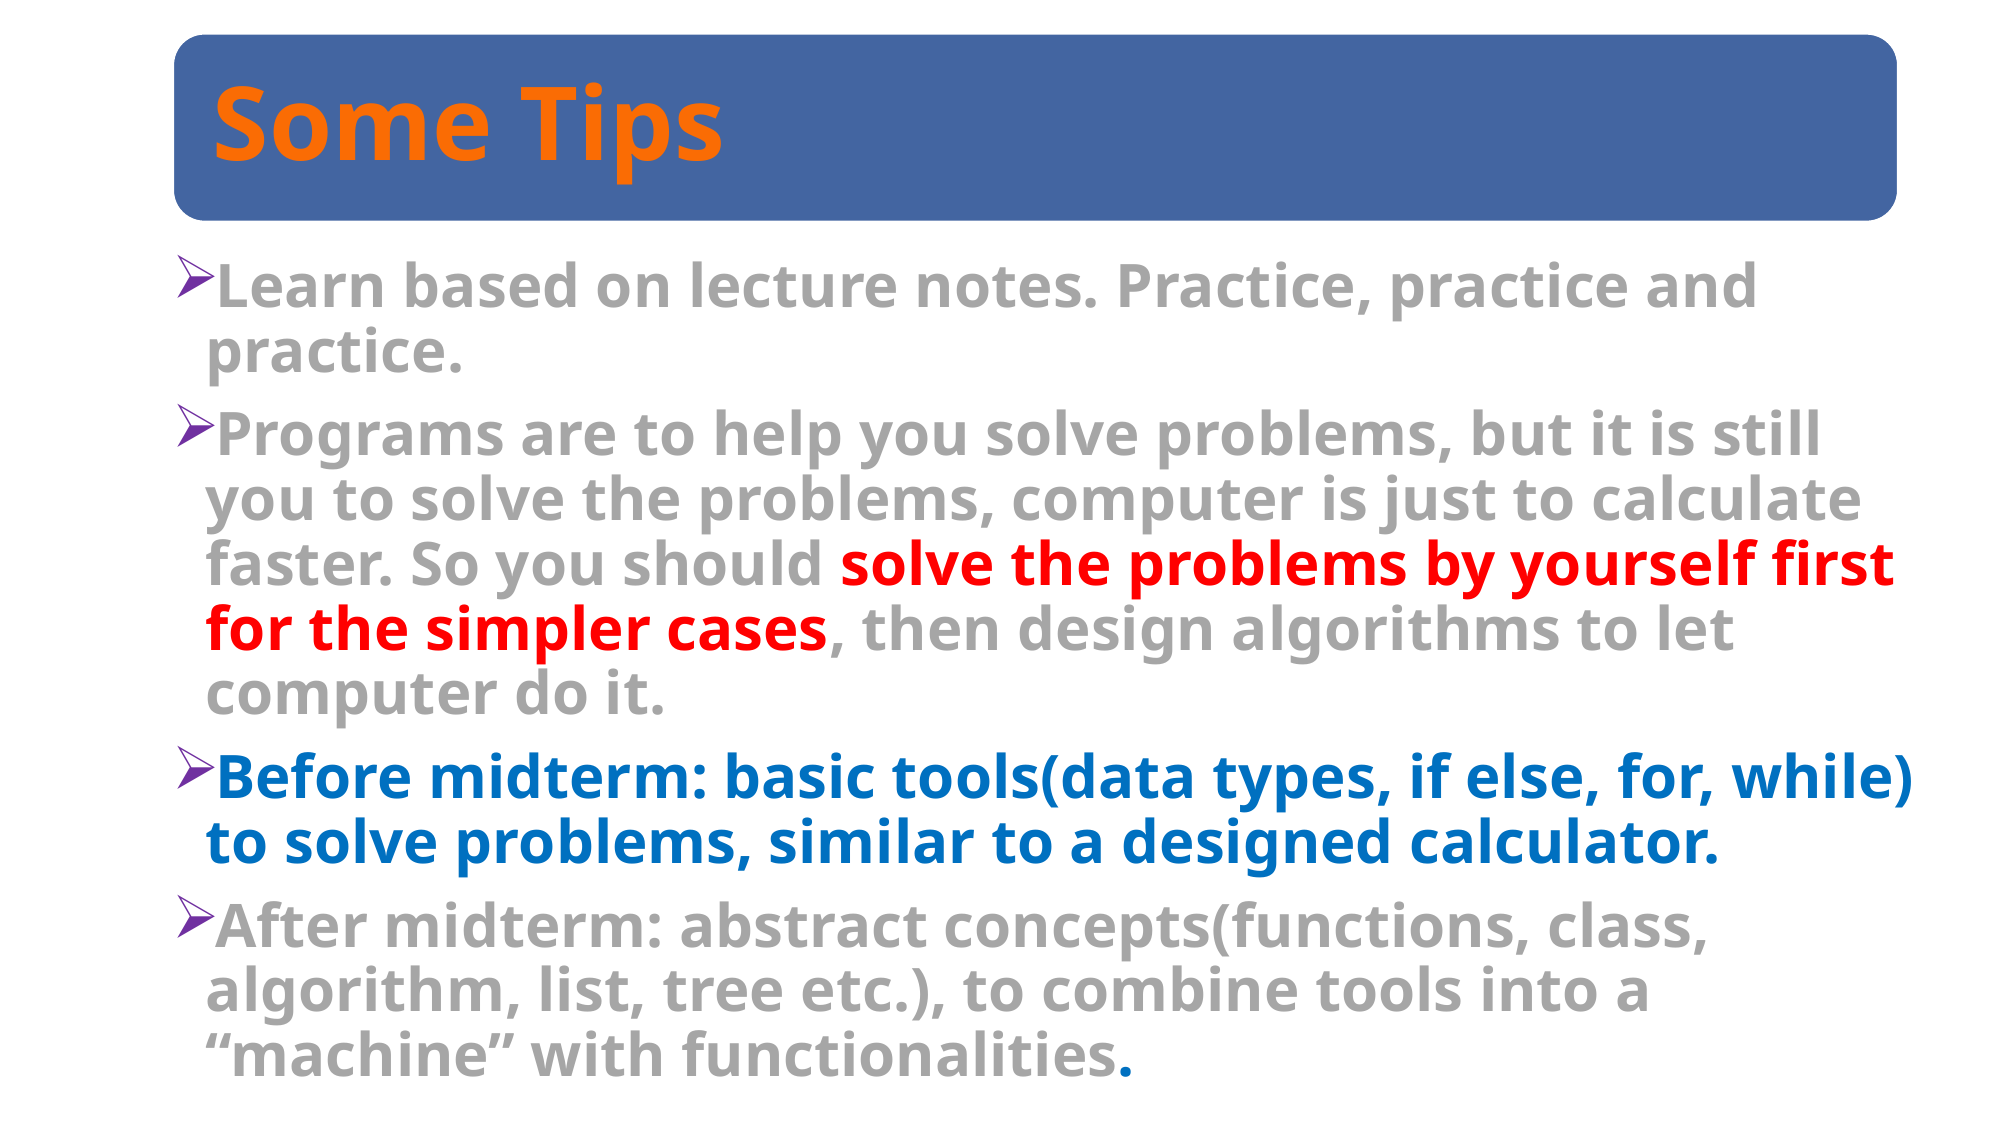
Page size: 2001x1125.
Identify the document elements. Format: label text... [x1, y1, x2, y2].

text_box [172, 33, 1899, 222]
list Learn based on lecture notes. Practice, practice and practice. Programs are to help you solve problems, but it is still you to solve the problems, computer is just to calculate faster. So you should solve the problems by yourself first for the simpler cases, then design algorithms to let computer do it. Before midterm: basic tools(data types, if else, for, while) to solve problems, similar to a designed calculator. After midterm: abstract concepts(functions, class, algorithm, list, tree etc.), to combine tools into a “machine” with functionalities. [157, 247, 1948, 1107]
